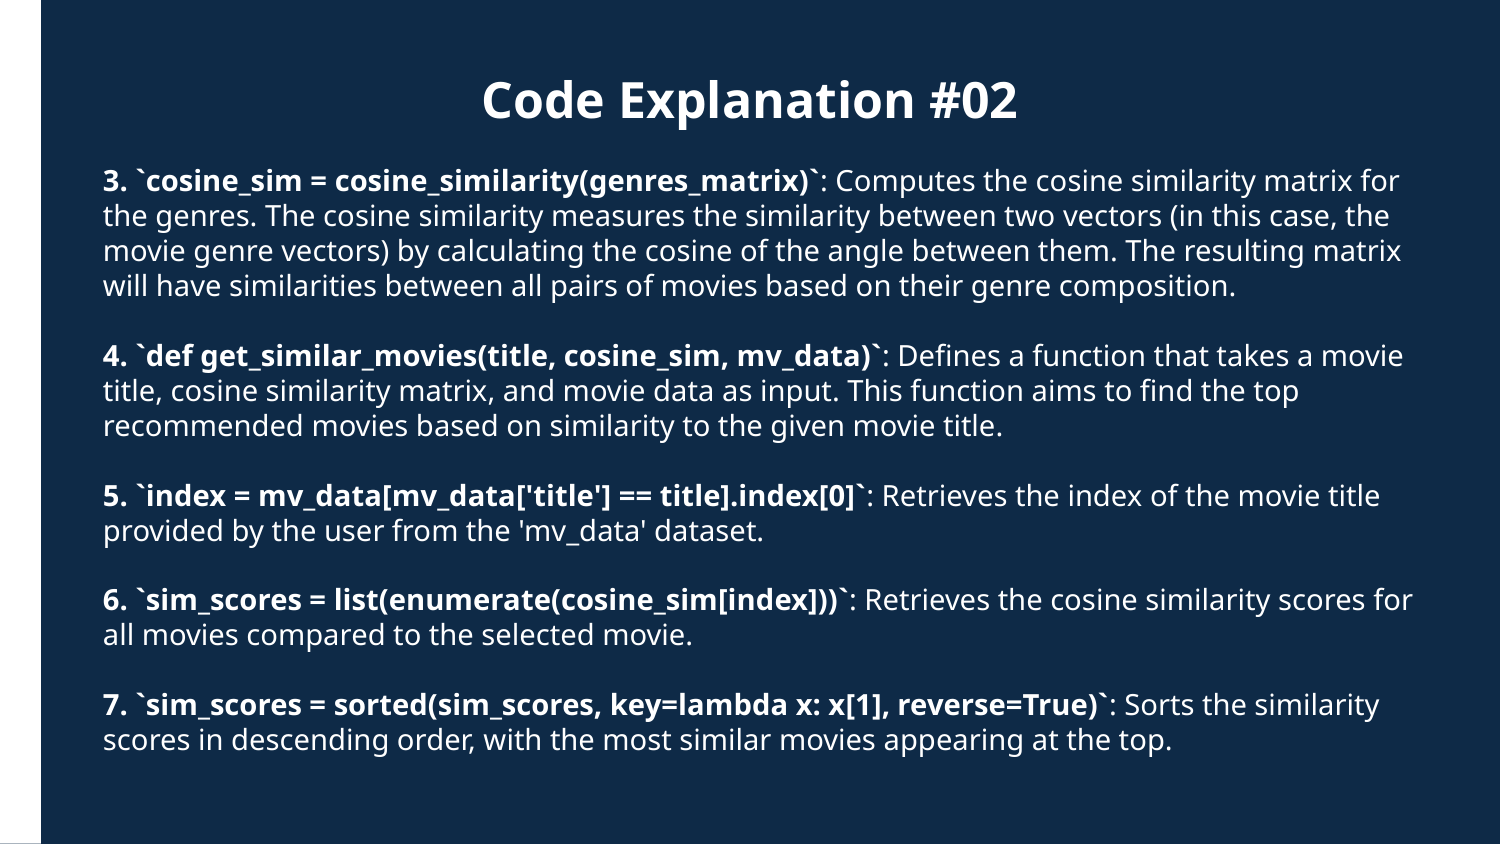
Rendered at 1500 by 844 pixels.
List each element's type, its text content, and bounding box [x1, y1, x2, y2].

text_box [0, 0, 43, 844]
text_box 3. `cosine_sim = cosine_similarity(genres_matrix)`: Computes the cosine similarity matrix for the genres. The cosine similarity measures the similarity between two vectors (in this case, the movie genre vectors) by calculating the cosine of the angle between them. The resulting matrix will have similarities between all pairs of movies based on their genre composition. 4. `def get_similar_movies(title, cosine_sim, mv_data)`: Defines a function that takes a movie title, cosine similarity matrix, and movie data as input. This function aims to find the top recommended movies based on similarity to the given movie title. 5. `index = mv_data[mv_data['title'] == title].index[0]`: Retrieves the index of the movie title provided by the user from the 'mv_data' dataset. 6. `sim_scores = list(enumerate(cosine_sim[index]))`: Retrieves the cosine similarity scores for all movies compared to the selected movie. 7. `sim_scores = sorted(sim_scores, key=lambda x: x[1], reverse=True)`: Sorts the similarity scores in descending order, with the most similar movies appearing at the top. [88, 154, 1452, 799]
title Code Explanation #02 [171, 53, 1328, 133]
